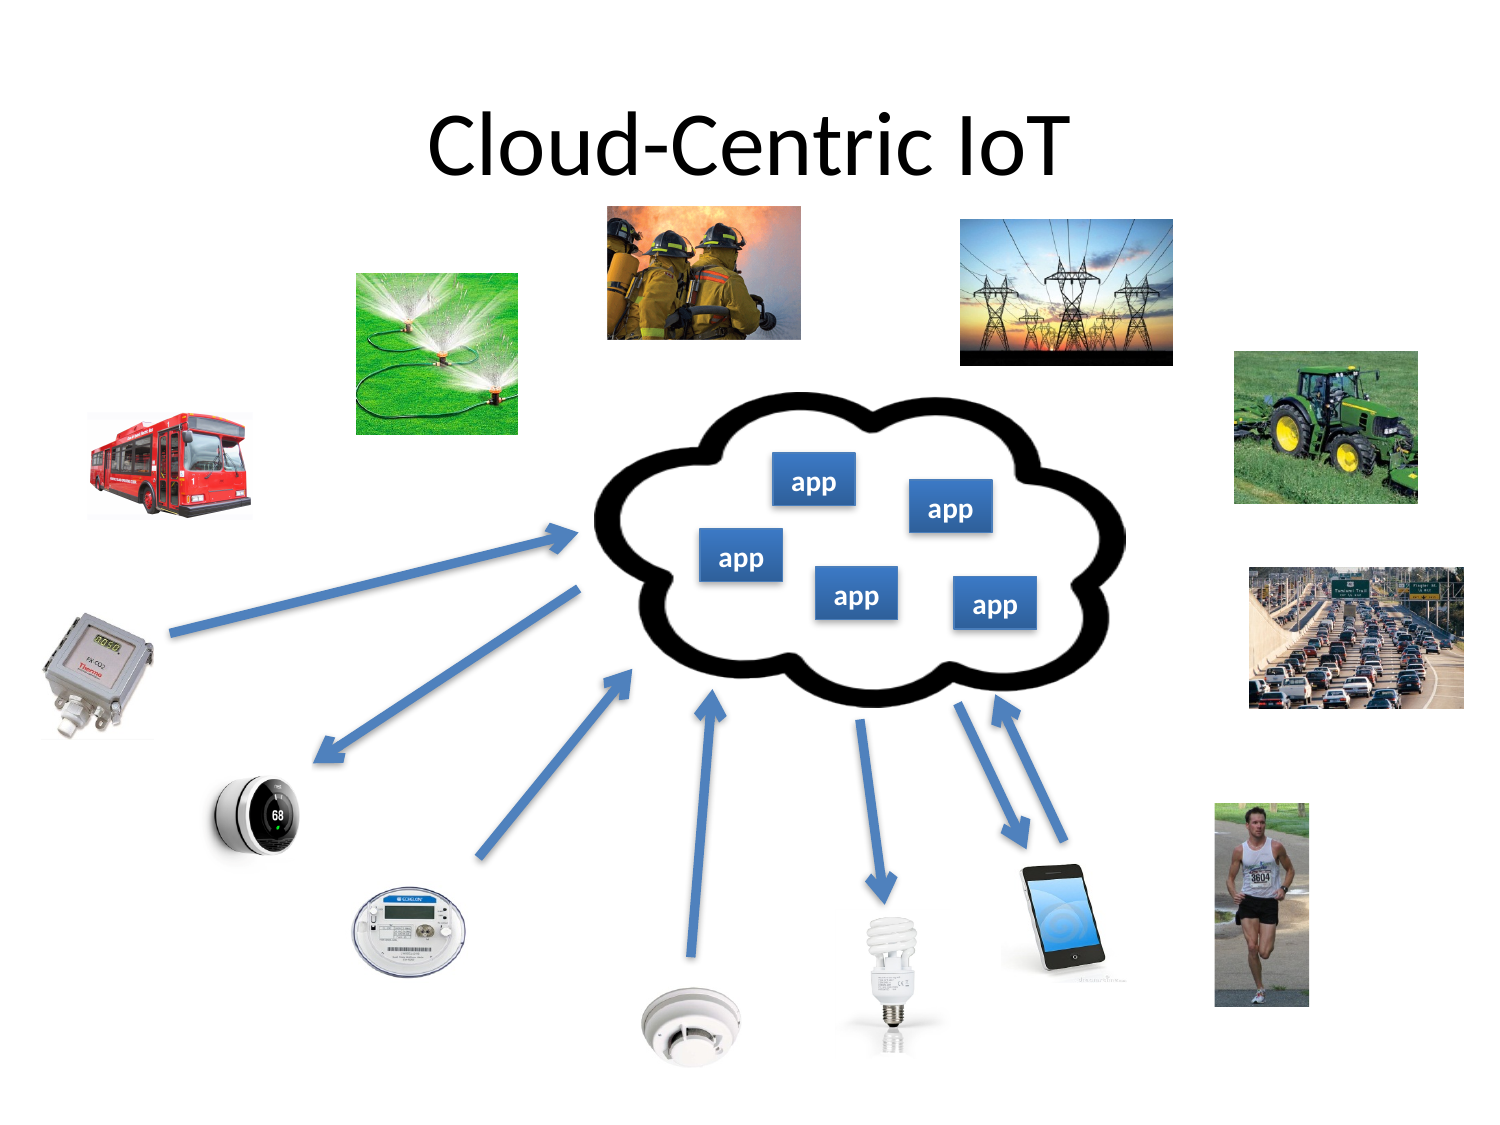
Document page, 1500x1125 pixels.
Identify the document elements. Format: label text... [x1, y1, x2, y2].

picture [593, 391, 1126, 708]
picture [959, 219, 1173, 367]
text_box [312, 588, 579, 764]
title Cloud-Centric IoT [75, 45, 1425, 233]
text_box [994, 694, 1065, 842]
picture [356, 272, 519, 435]
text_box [957, 702, 1001, 850]
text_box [690, 688, 713, 958]
picture [1001, 858, 1127, 983]
picture [602, 206, 801, 340]
picture [87, 411, 253, 520]
picture [194, 751, 507, 983]
picture [639, 986, 742, 1068]
picture [40, 612, 154, 740]
picture [1214, 802, 1310, 1007]
picture [1233, 350, 1419, 504]
picture [1249, 566, 1464, 709]
picture [834, 909, 951, 1059]
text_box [477, 668, 633, 859]
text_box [169, 532, 579, 634]
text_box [859, 719, 885, 906]
